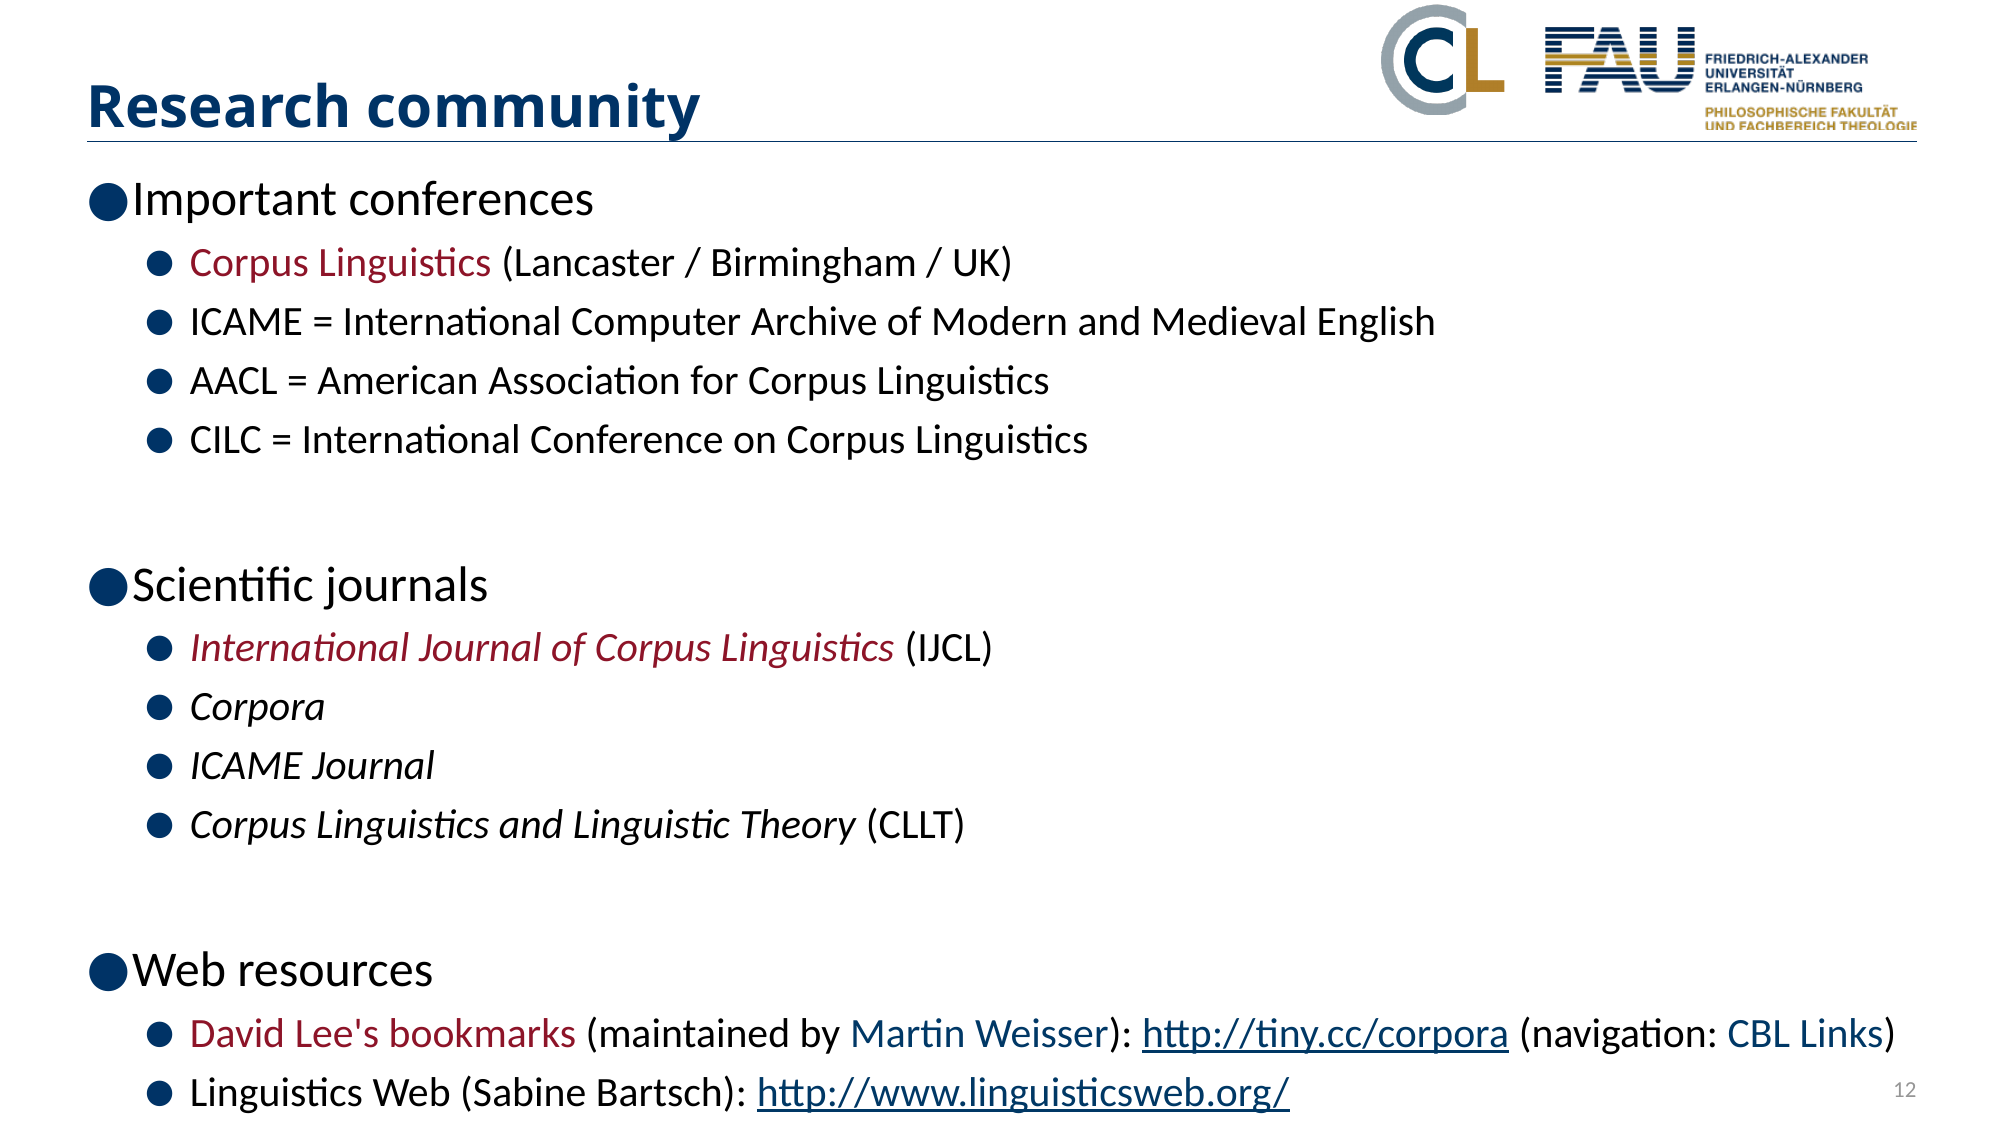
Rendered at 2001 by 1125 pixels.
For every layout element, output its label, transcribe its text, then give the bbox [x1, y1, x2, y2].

title Research community [86, 20, 1354, 139]
slide_number 12 [1818, 1051, 1917, 1125]
list Important conferences Corpus Linguistics (Lancaster / Birmingham / UK) ICAME = International Computer Archive of Modern and Medieval English AACL = American Association for Corpus Linguistics CILC = International Conference on Corpus Linguistics Scientific journals International Journal of Corpus Linguistics (IJCL) Corpora ICAME Journal Corpus Linguistics and Linguistic Theory (CLLT) Web resources David Lee's bookmarks (maintained by Martin Weisser): http://tiny.cc/corpora (navigation: CBL Links) Linguistics Web (Sabine Bartsch): http://www.linguisticsweb.org/ [86, 165, 1917, 1052]
